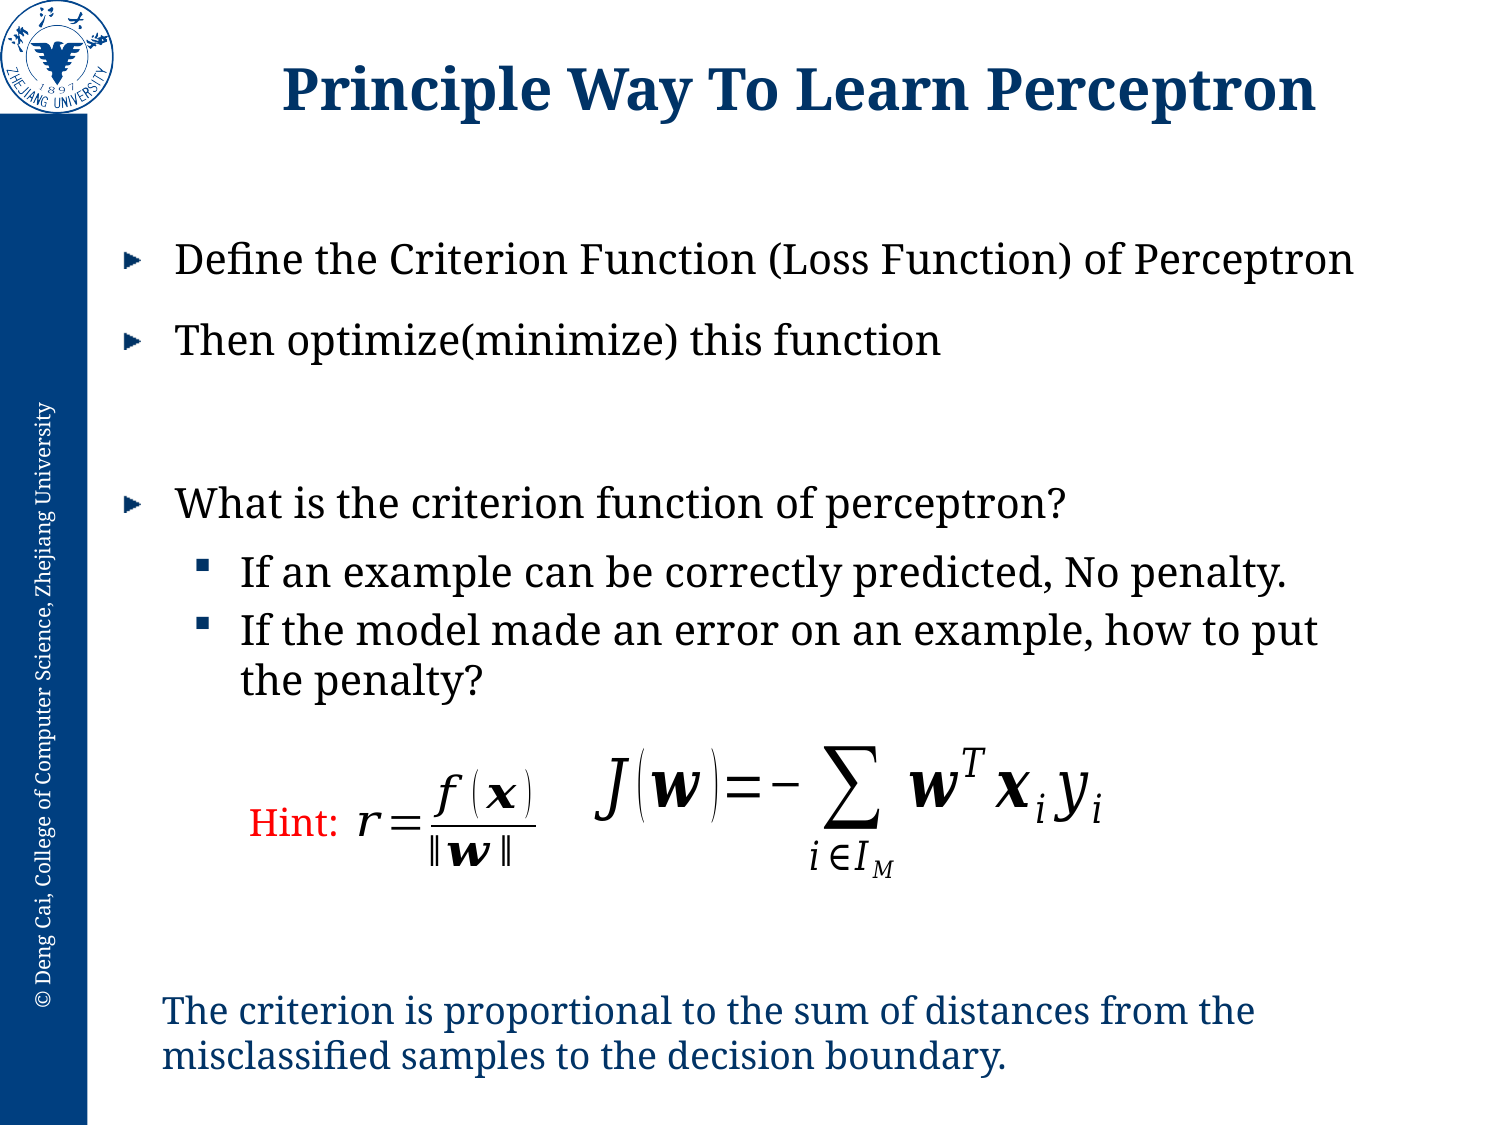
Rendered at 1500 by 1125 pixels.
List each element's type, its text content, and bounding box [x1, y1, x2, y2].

text_box The criterion is proportional to the sum of distances from the misclassified samples to the decision boundary. [147, 979, 1454, 1085]
picture [0, 0, 114, 114]
list Define the Criterion Function (Loss Function) of Perceptron Then optimize(minimize) this function What is the criterion function of perceptron? If an example can be correctly predicted, No penalty. If the model made an error on an example, how to put the penalty? [103, 224, 1397, 975]
picture [118, 246, 141, 269]
text_box Hint: [234, 791, 354, 852]
picture [118, 490, 141, 513]
picture [118, 327, 141, 350]
title Principle Way To Learn Perceptron [129, 30, 1471, 131]
